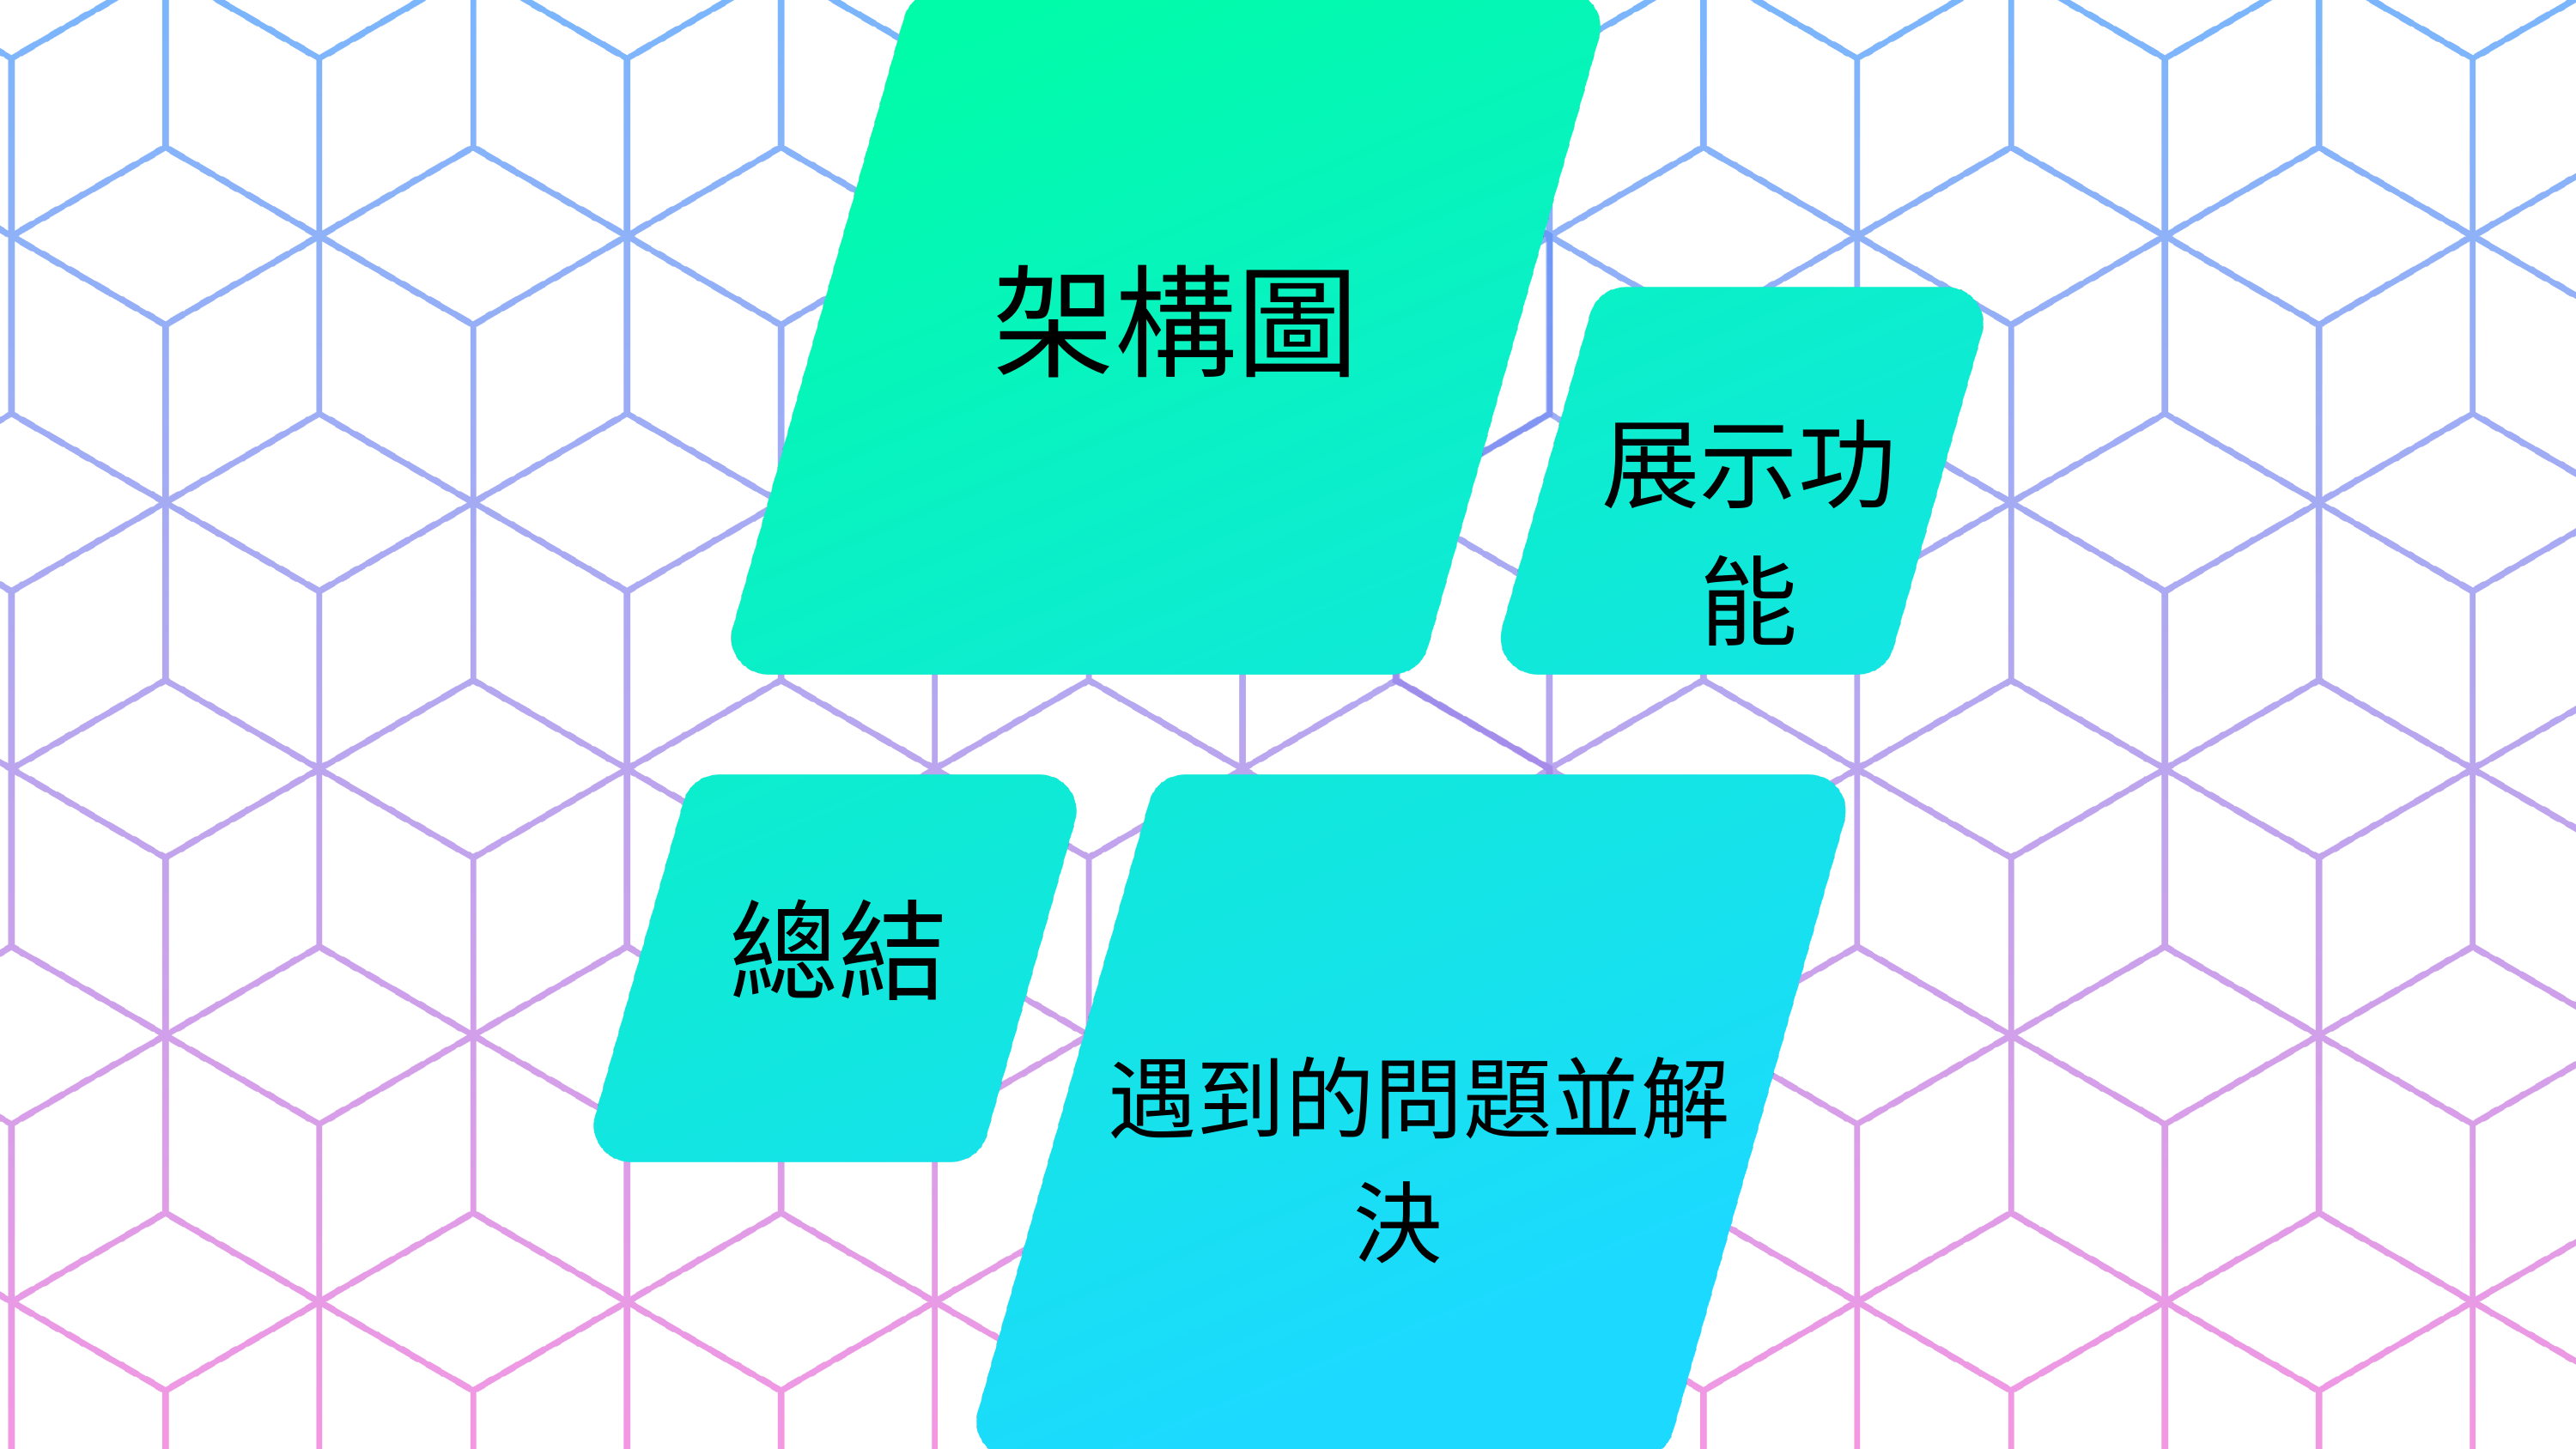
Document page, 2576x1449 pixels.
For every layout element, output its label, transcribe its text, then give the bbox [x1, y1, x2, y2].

text_box 總結 [719, 860, 958, 1014]
text_box [0, 0, 588, 1449]
text_box [1988, 0, 2576, 1449]
text_box 展示功能 [1552, 383, 1946, 658]
text_box 遇到的問題並解決 [1025, 1025, 1771, 1275]
text_box [588, 0, 1988, 1449]
text_box 架構圖 [978, 221, 1374, 392]
